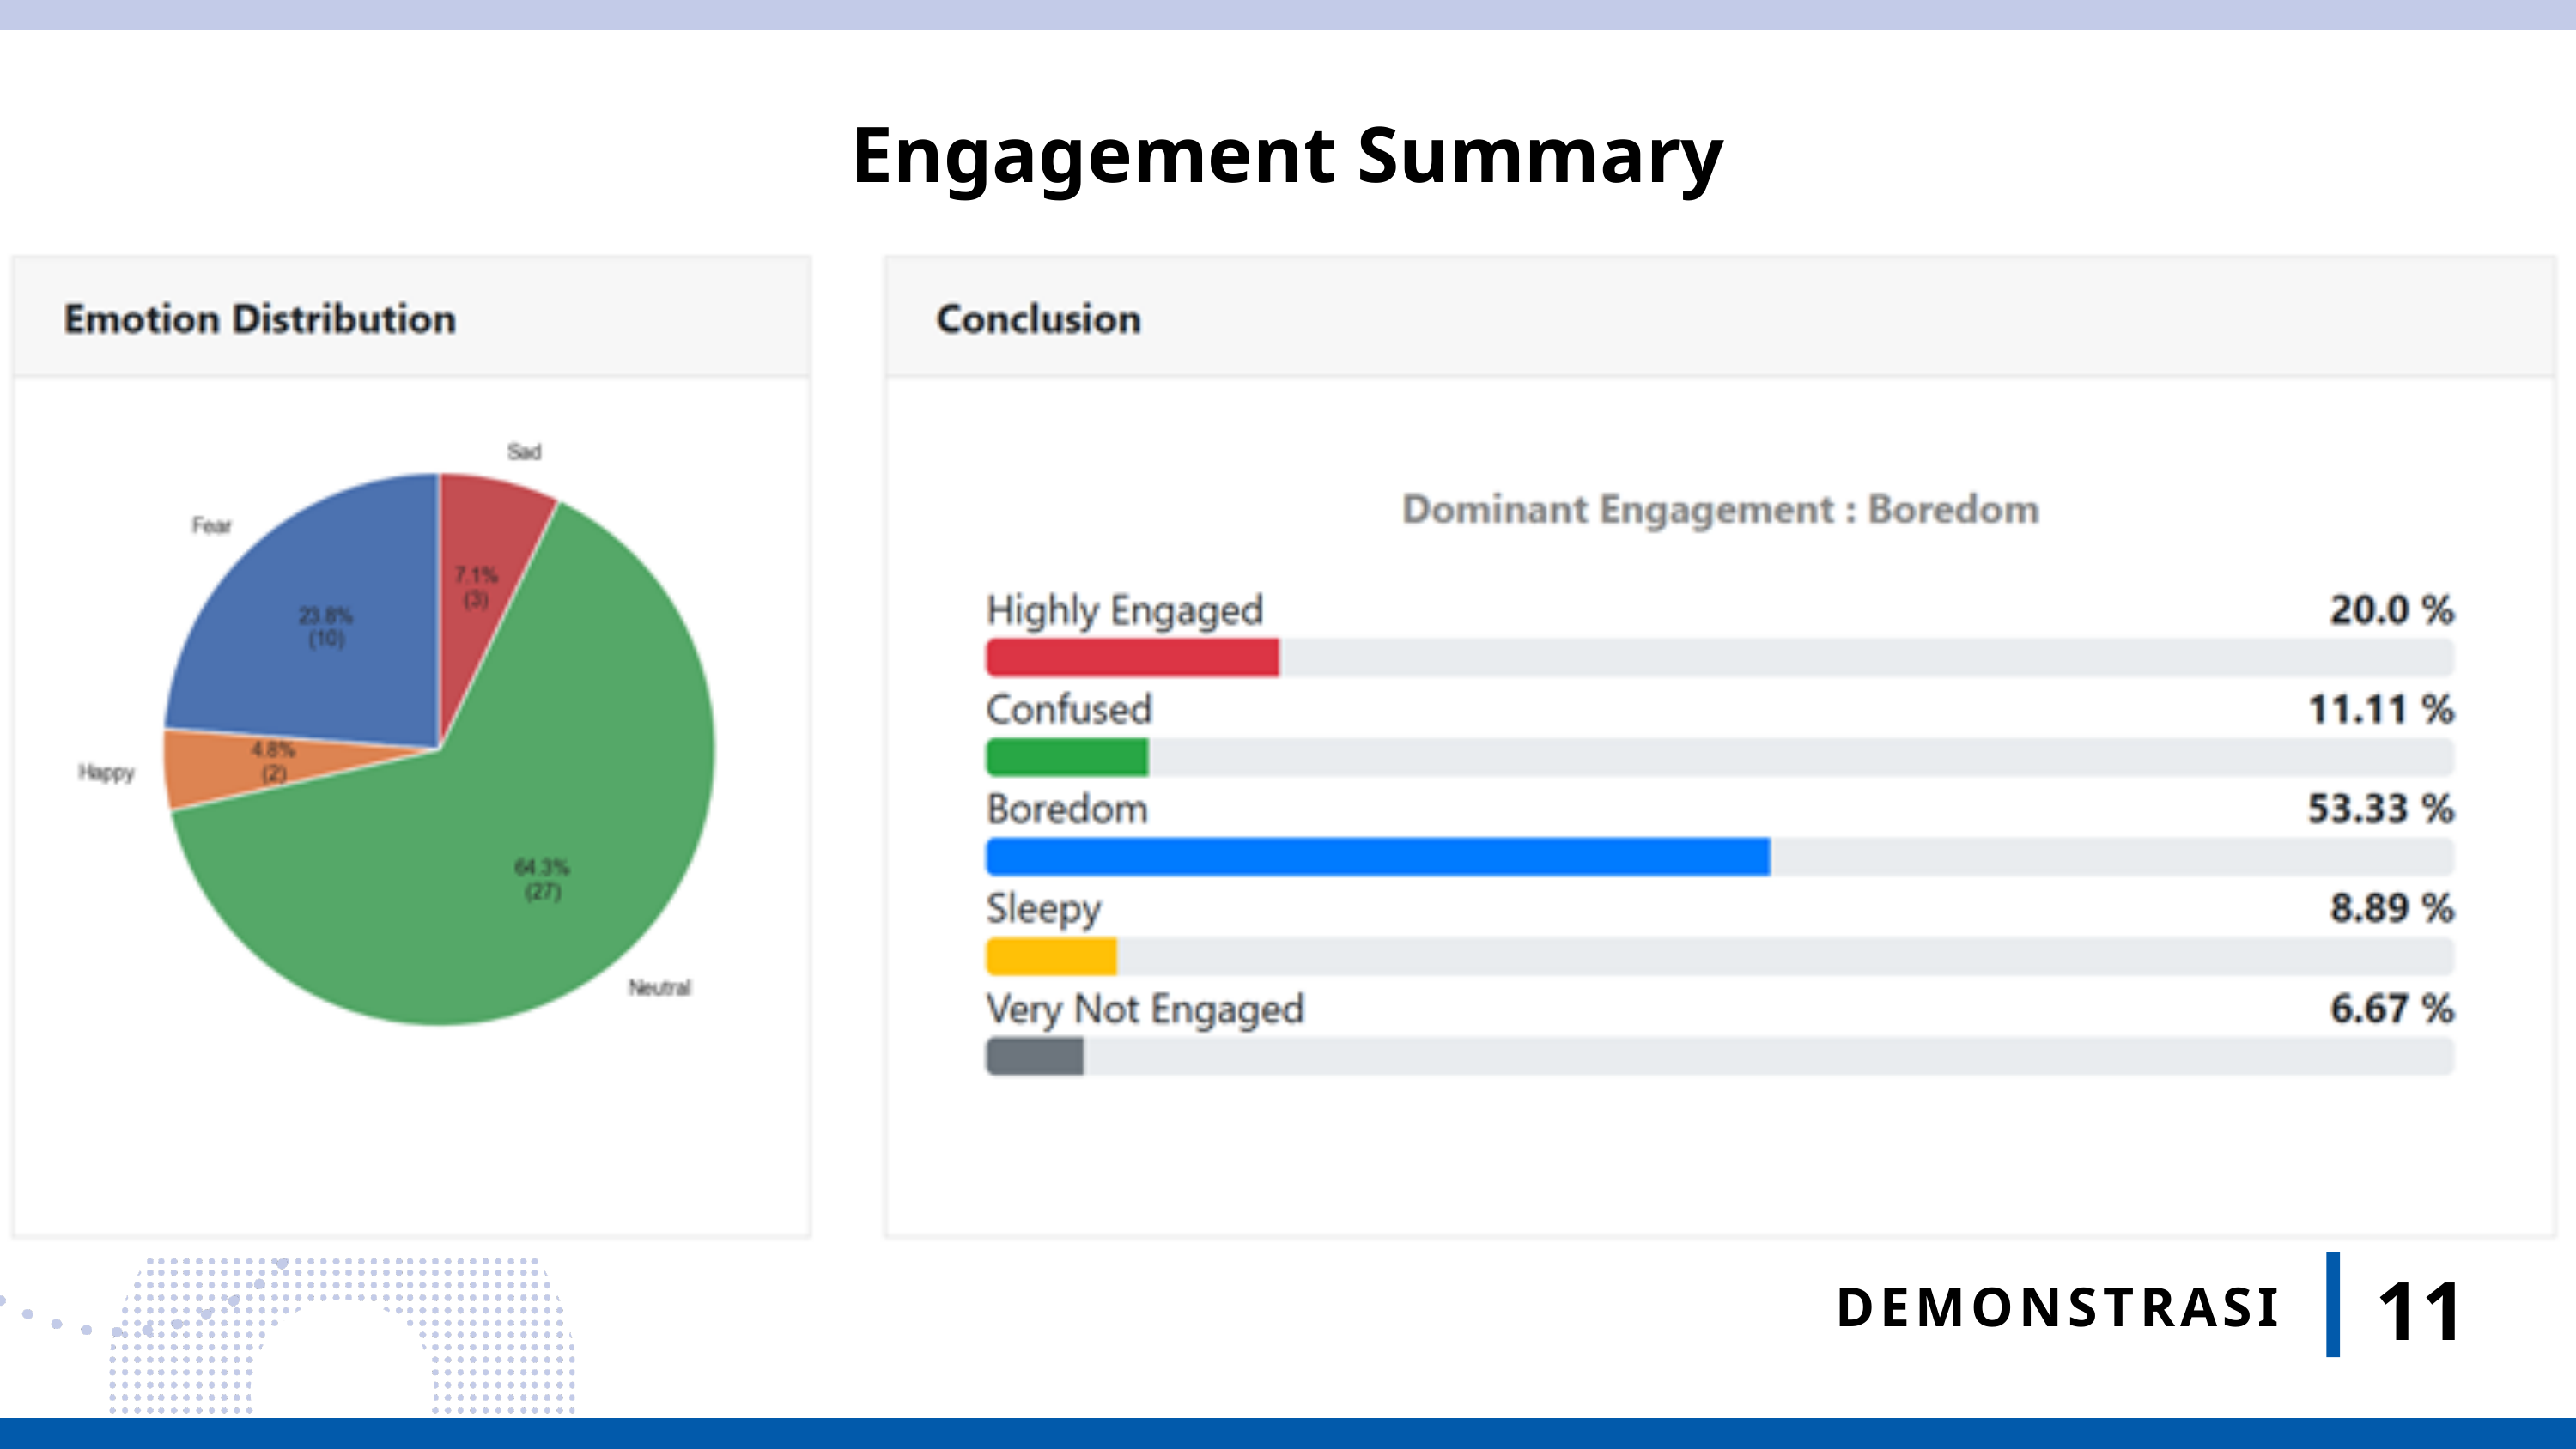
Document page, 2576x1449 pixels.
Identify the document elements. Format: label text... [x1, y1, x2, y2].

text_box [109, 1252, 575, 1417]
text_box [0, 1252, 355, 1337]
text_box DEMONSTRASI [1314, 1262, 2280, 1337]
text_box [0, 243, 2576, 1252]
text_box Engagement Summary [260, 89, 2316, 198]
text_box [0, 0, 2576, 31]
text_box 11 [2334, 1252, 2468, 1357]
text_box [0, 1418, 2576, 1449]
